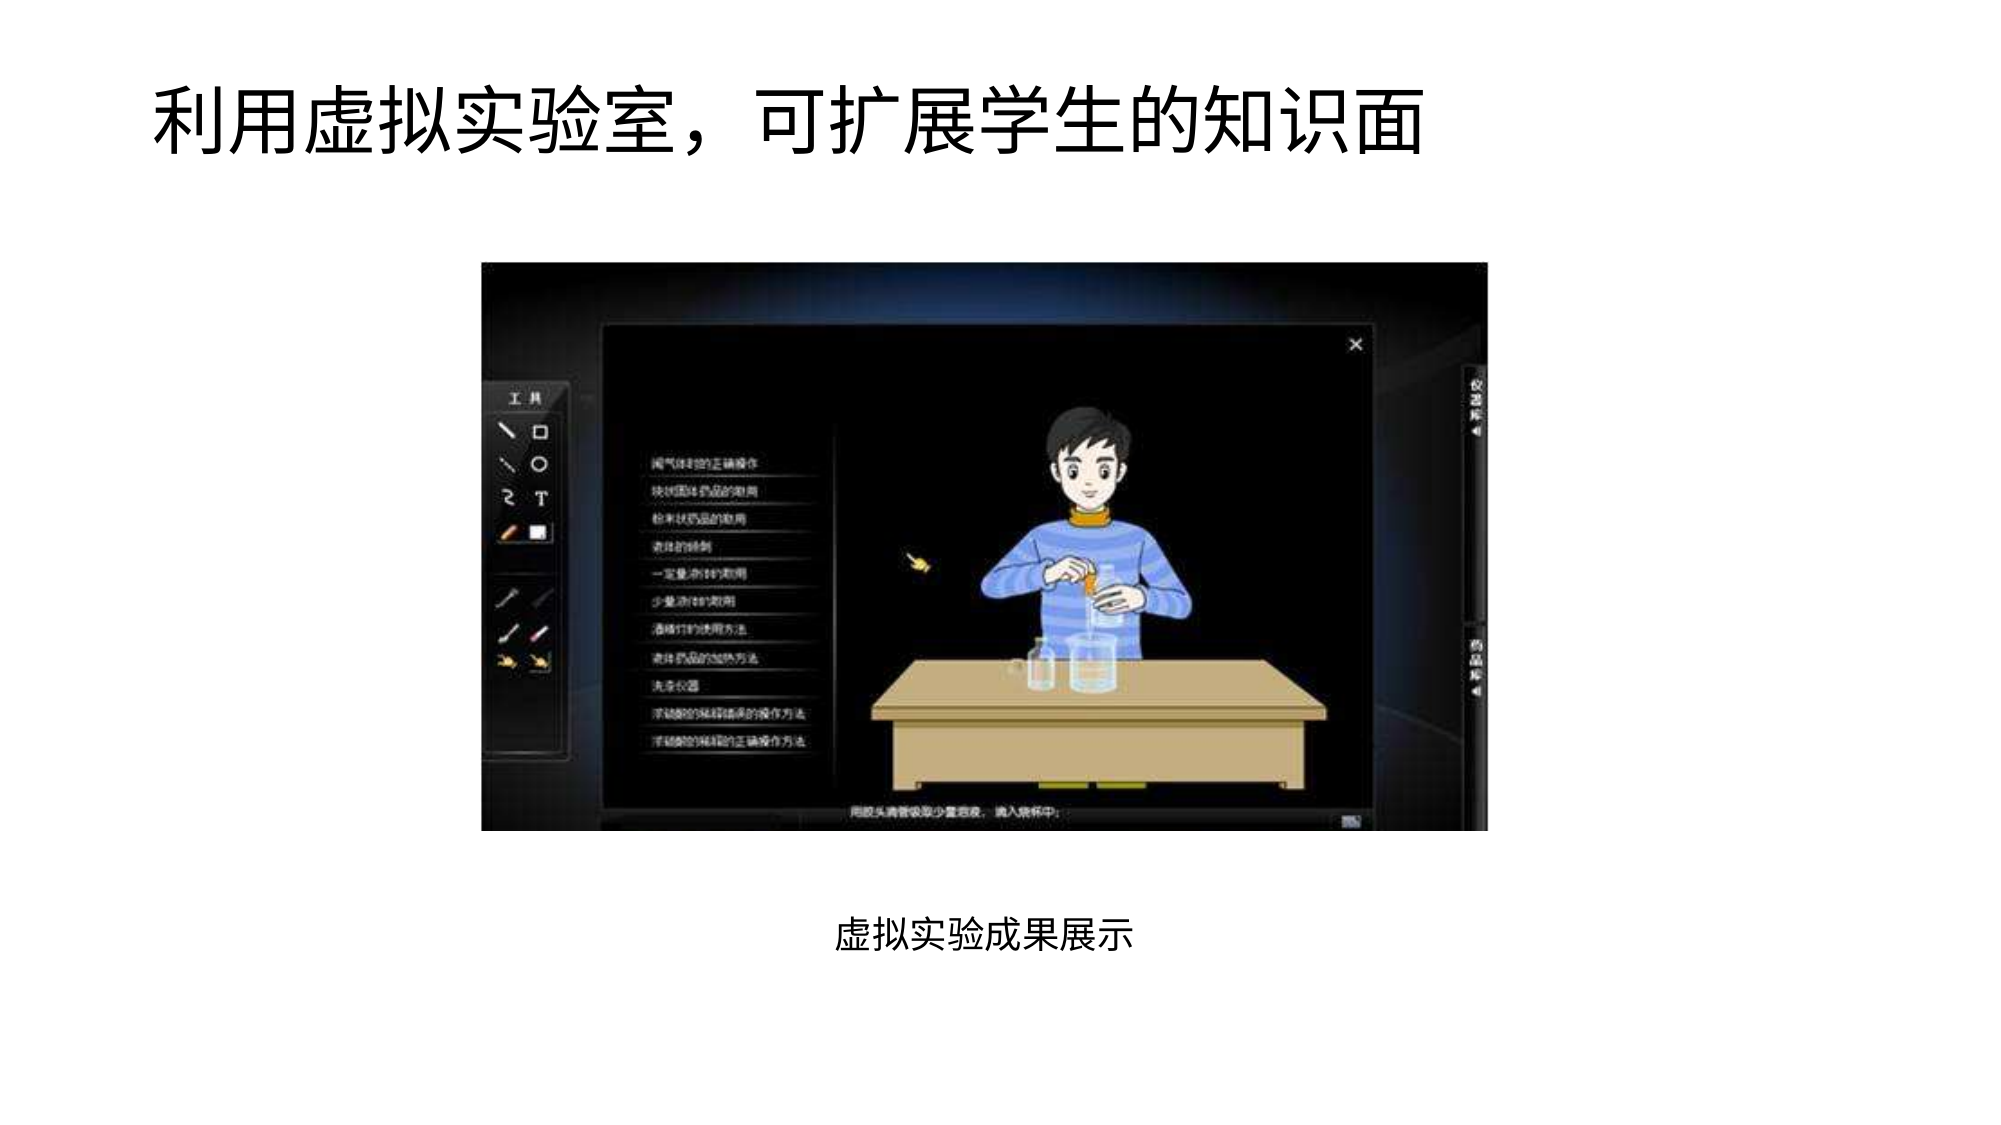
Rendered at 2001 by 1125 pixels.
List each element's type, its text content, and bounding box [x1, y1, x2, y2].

title 利用虚拟实验室，可扩展学生的知识面 [137, 59, 1863, 188]
text_box 虚拟实验成果展示 [819, 903, 1150, 964]
picture [480, 261, 1490, 831]
